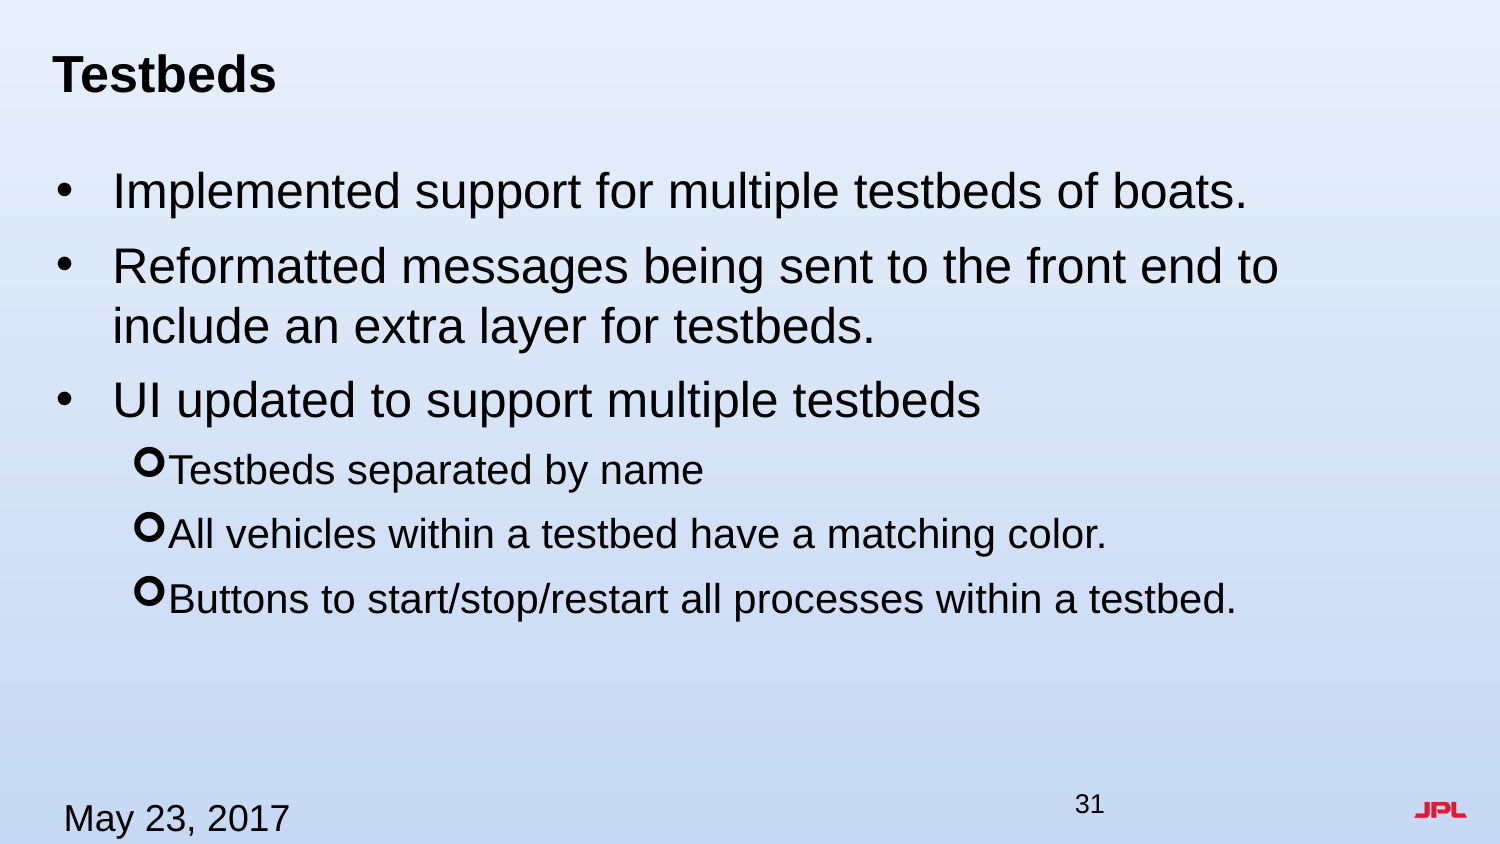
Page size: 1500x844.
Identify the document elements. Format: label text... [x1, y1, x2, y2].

title Testbeds [52, 39, 1463, 118]
list Implemented support for multiple testbeds of boats. Reformatted messages being sent to the front end to include an extra layer for testbeds. UI updated to support multiple testbeds Testbeds separated by name All vehicles within a testbed have a matching color. Buttons to start/stop/restart all processes within a testbed. [55, 158, 1429, 775]
picture [1413, 798, 1469, 819]
text_box May 23, 2017 [55, 786, 406, 844]
slide_number 31 [1074, 786, 1413, 833]
